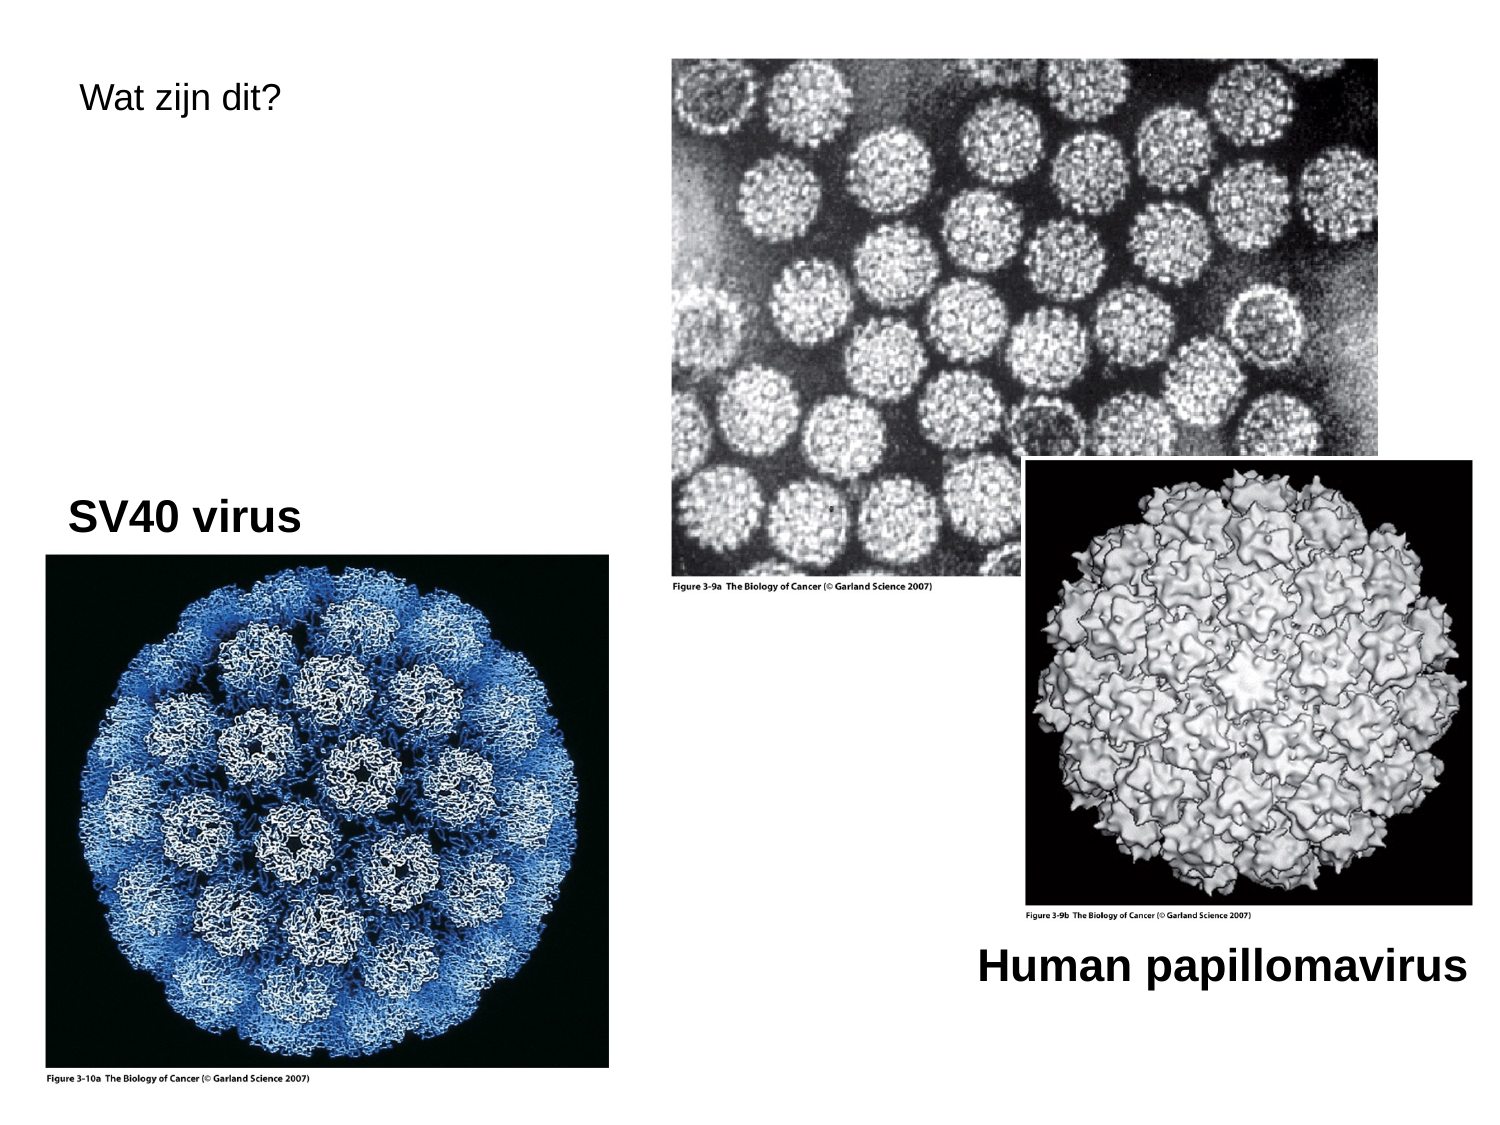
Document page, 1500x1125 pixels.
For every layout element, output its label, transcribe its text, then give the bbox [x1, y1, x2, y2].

text_box Human papillomavirus [962, 928, 1500, 999]
picture [666, 54, 1477, 922]
text_box Wat zijn dit? [64, 65, 542, 126]
picture [40, 550, 613, 1086]
text_box SV40 virus [53, 479, 597, 549]
